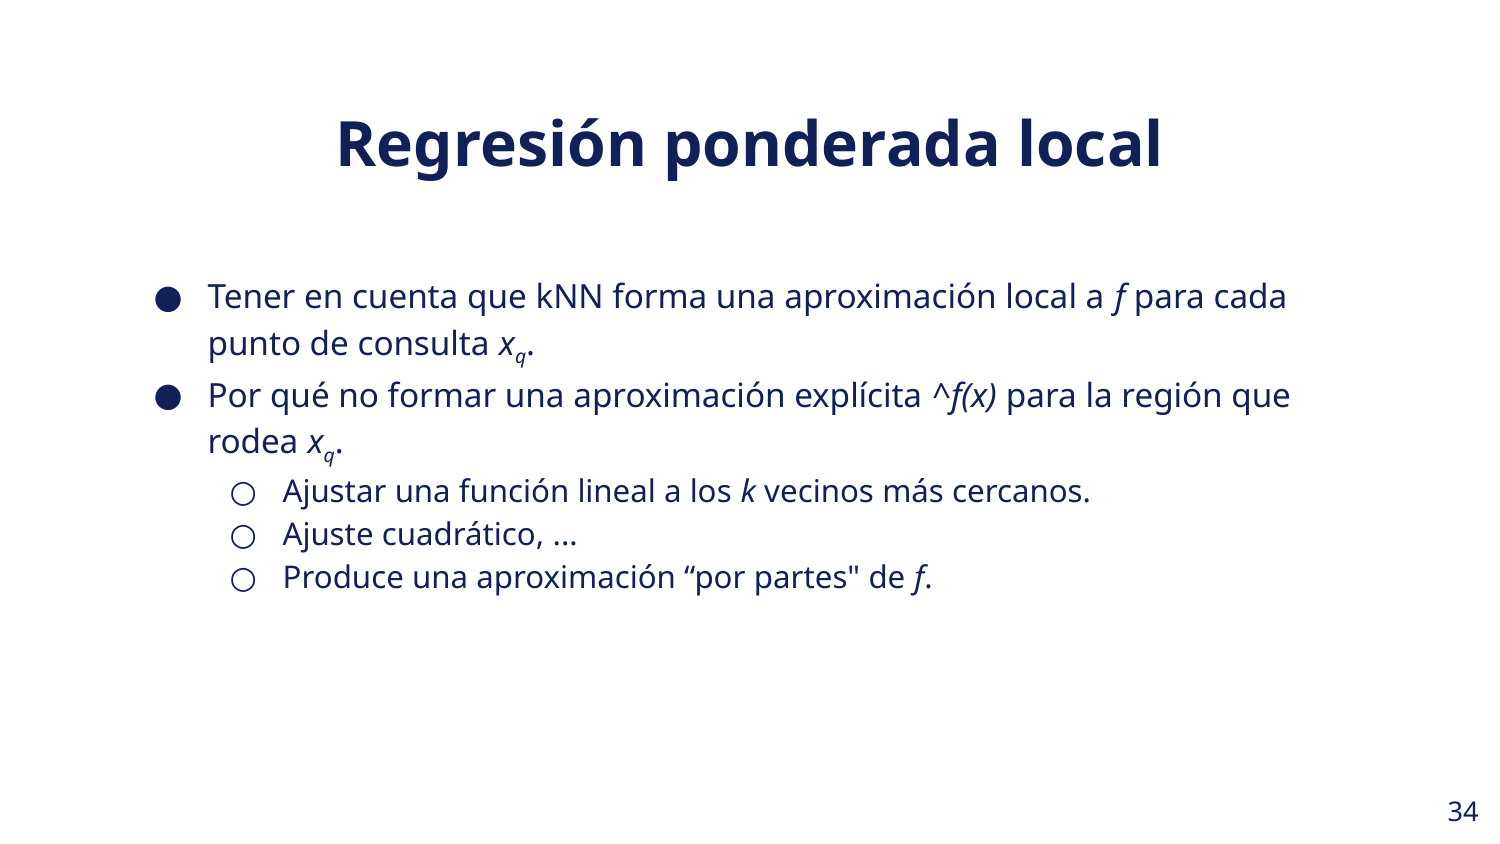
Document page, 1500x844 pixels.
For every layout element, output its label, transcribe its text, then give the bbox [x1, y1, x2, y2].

text_box Tener en cuenta que kNN forma una aproximación local a f para cada punto de consulta xq. Por qué no formar una aproximación explícita ^f(x) para la región que rodea xq. Ajustar una función lineal a los k vecinos más cercanos. Ajuste cuadrático, ... Produce una aproximación “por partes" de f. [117, 254, 1382, 762]
text_box Regresión ponderada local [0, 88, 1500, 183]
slide_number ‹#› [1403, 779, 1494, 844]
